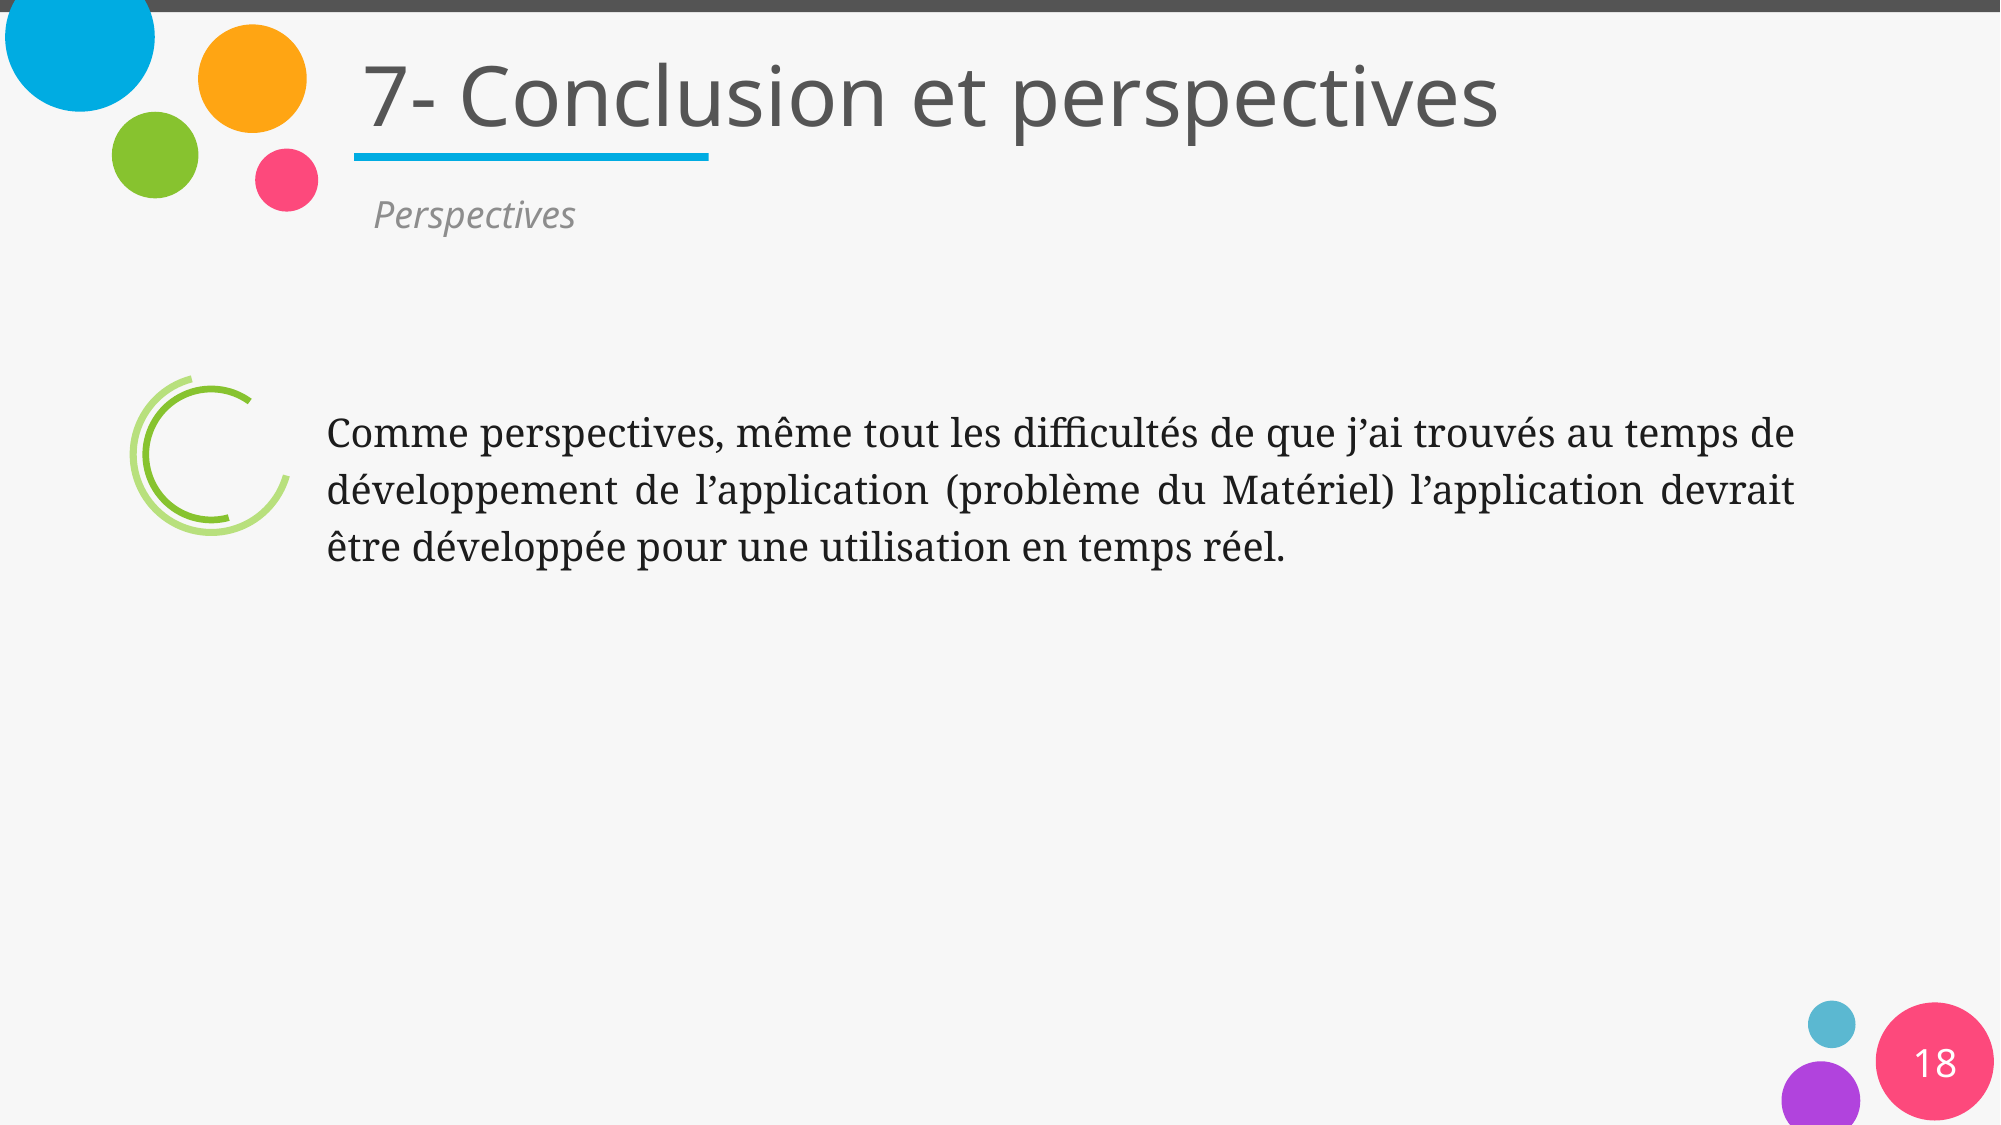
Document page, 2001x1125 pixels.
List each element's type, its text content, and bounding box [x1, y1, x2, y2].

list Comme perspectives, même tout les difficultés de que j’ai trouvés au temps de développement de l’application (problème du Matériel) l’application devrait être développée pour une utilisation en temps réel. [299, 384, 1824, 635]
slide_number 18 [1875, 1031, 1994, 1092]
title 7- Conclusion et perspectives [336, 26, 1906, 159]
list Perspectives [346, 168, 1914, 224]
